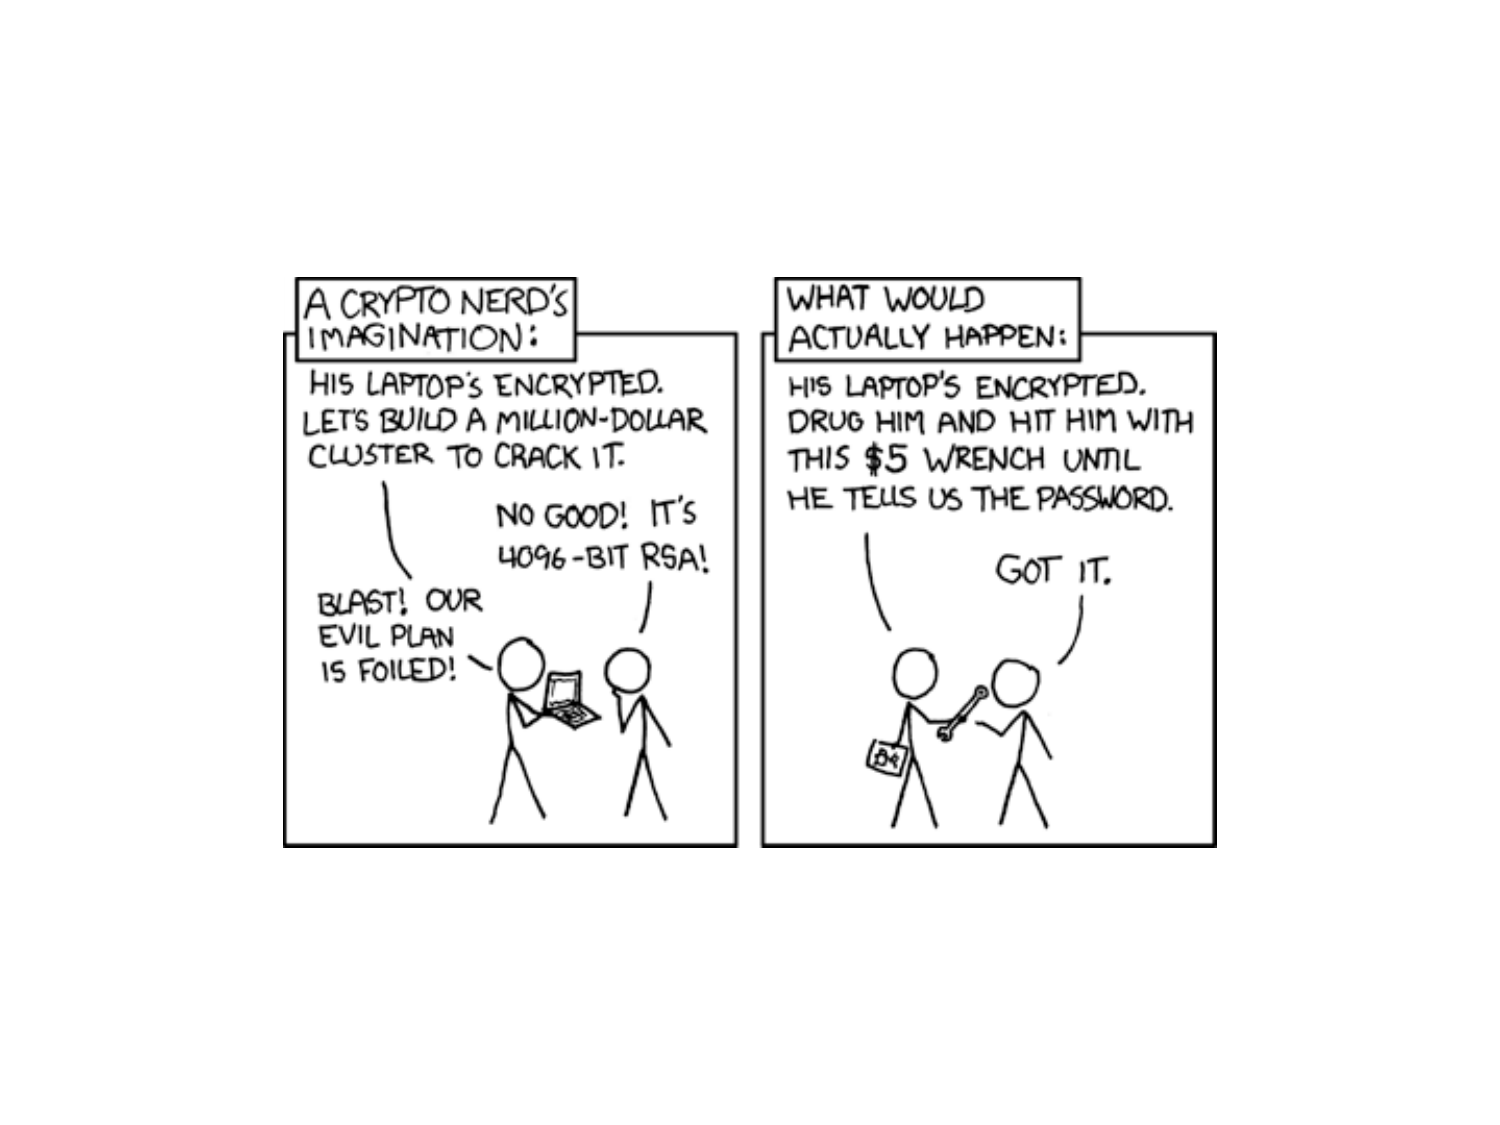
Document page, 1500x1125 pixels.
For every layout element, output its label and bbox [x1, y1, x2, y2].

picture [283, 276, 1217, 849]
